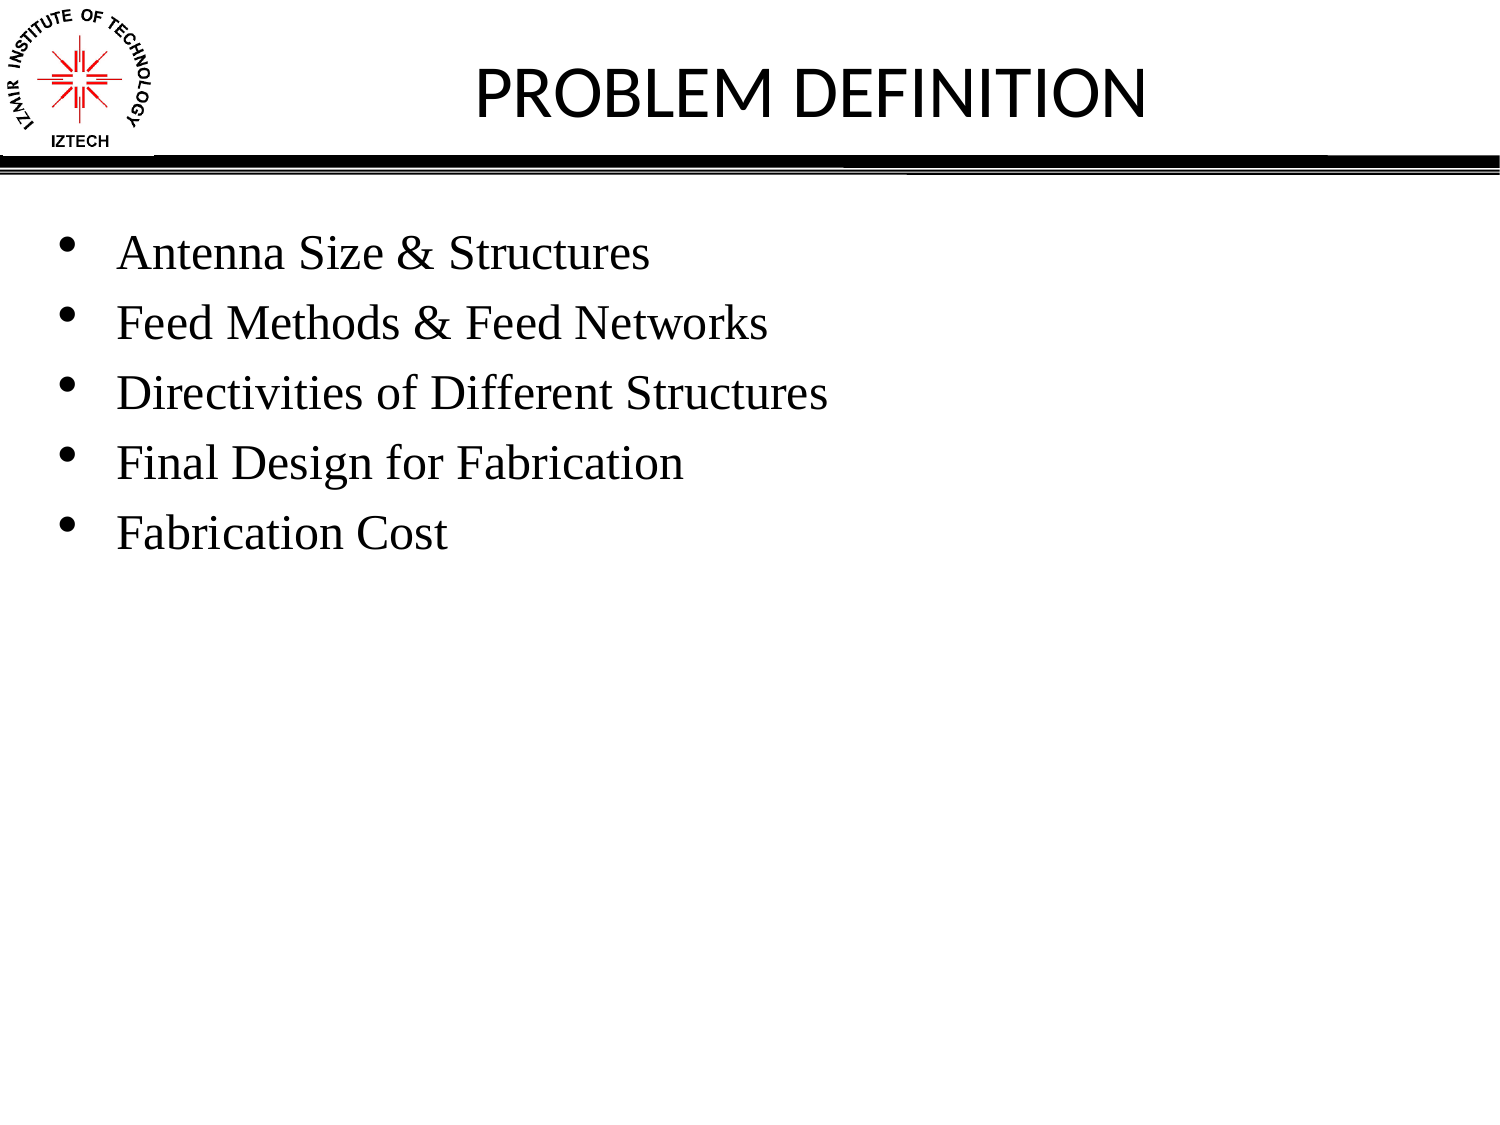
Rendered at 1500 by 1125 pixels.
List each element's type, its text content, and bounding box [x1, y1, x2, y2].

picture [3, 5, 154, 156]
list Antenna Size & Structures Feed Methods & Feed Networks Directivities of Different Structures Final Design for Fabrication Fabrication Cost [45, 212, 1451, 1066]
title PROBLEM DEFINITION [162, 37, 1462, 138]
